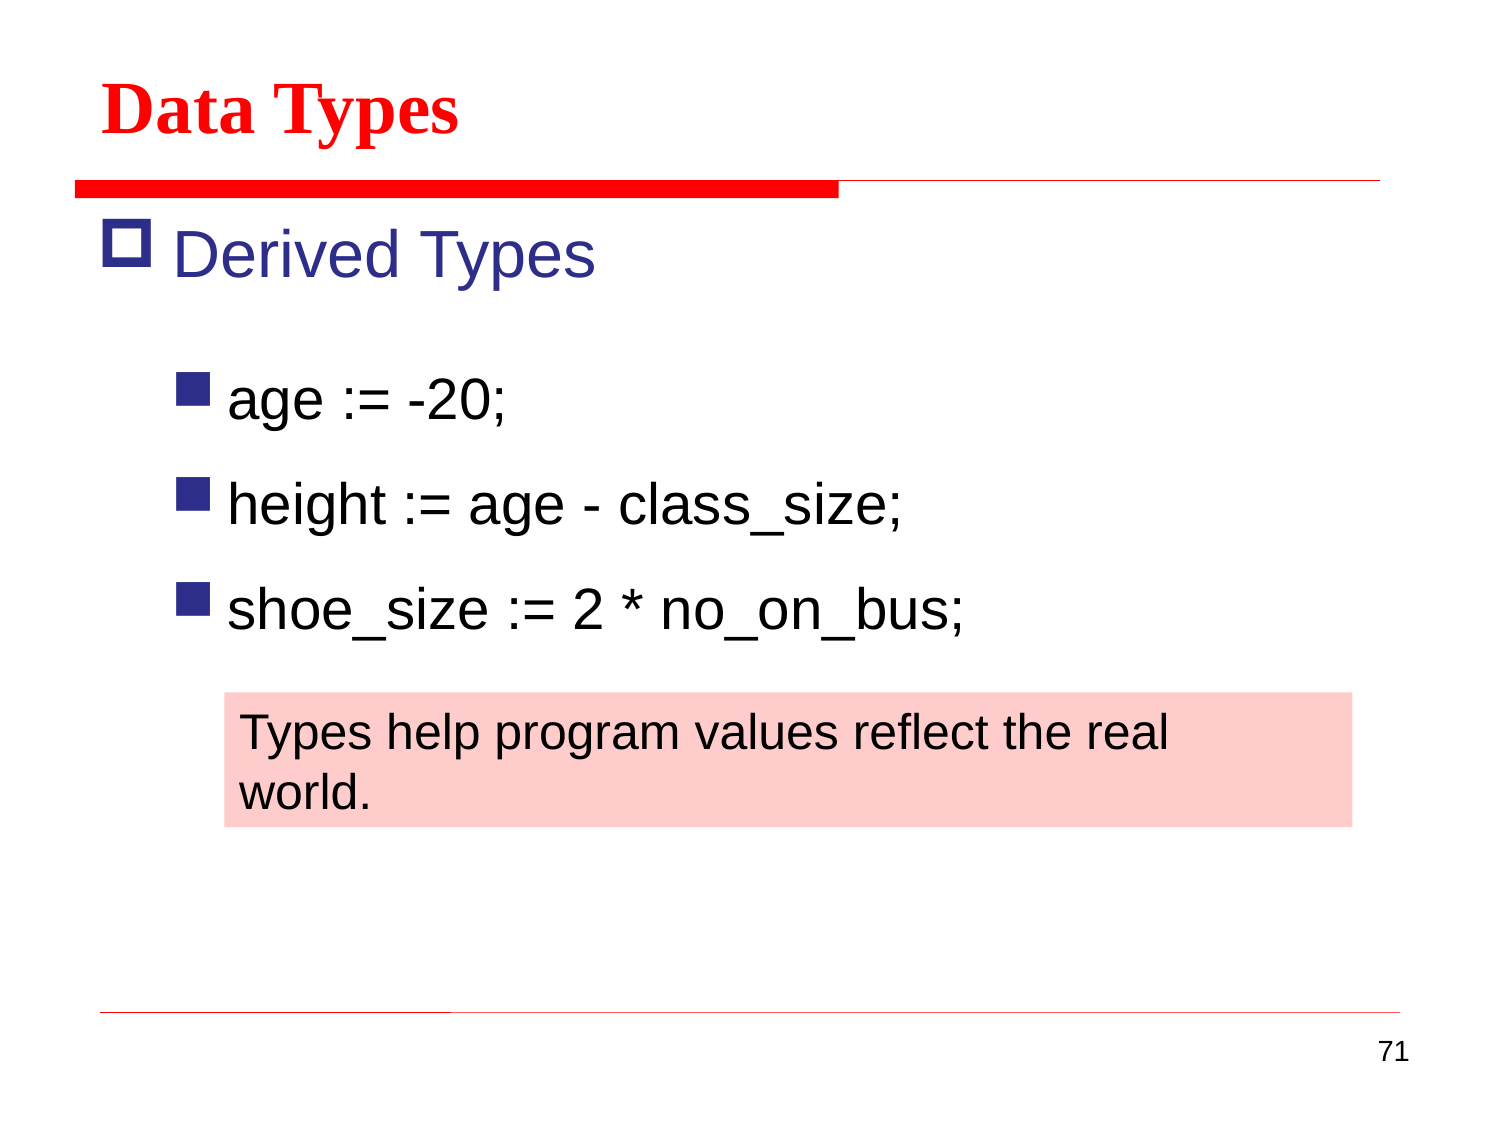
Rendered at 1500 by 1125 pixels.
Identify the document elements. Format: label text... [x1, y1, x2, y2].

text_box Data Types [101, 78, 460, 149]
text_box age := -20; height := age - class_size; shoe_size := 2 * no_on_bus; [171, 326, 1328, 642]
text_box Types help program values reflect the real world. [224, 692, 1353, 828]
slide_number 71 [1074, 1024, 1426, 1103]
text_box Derived Types [97, 240, 598, 292]
